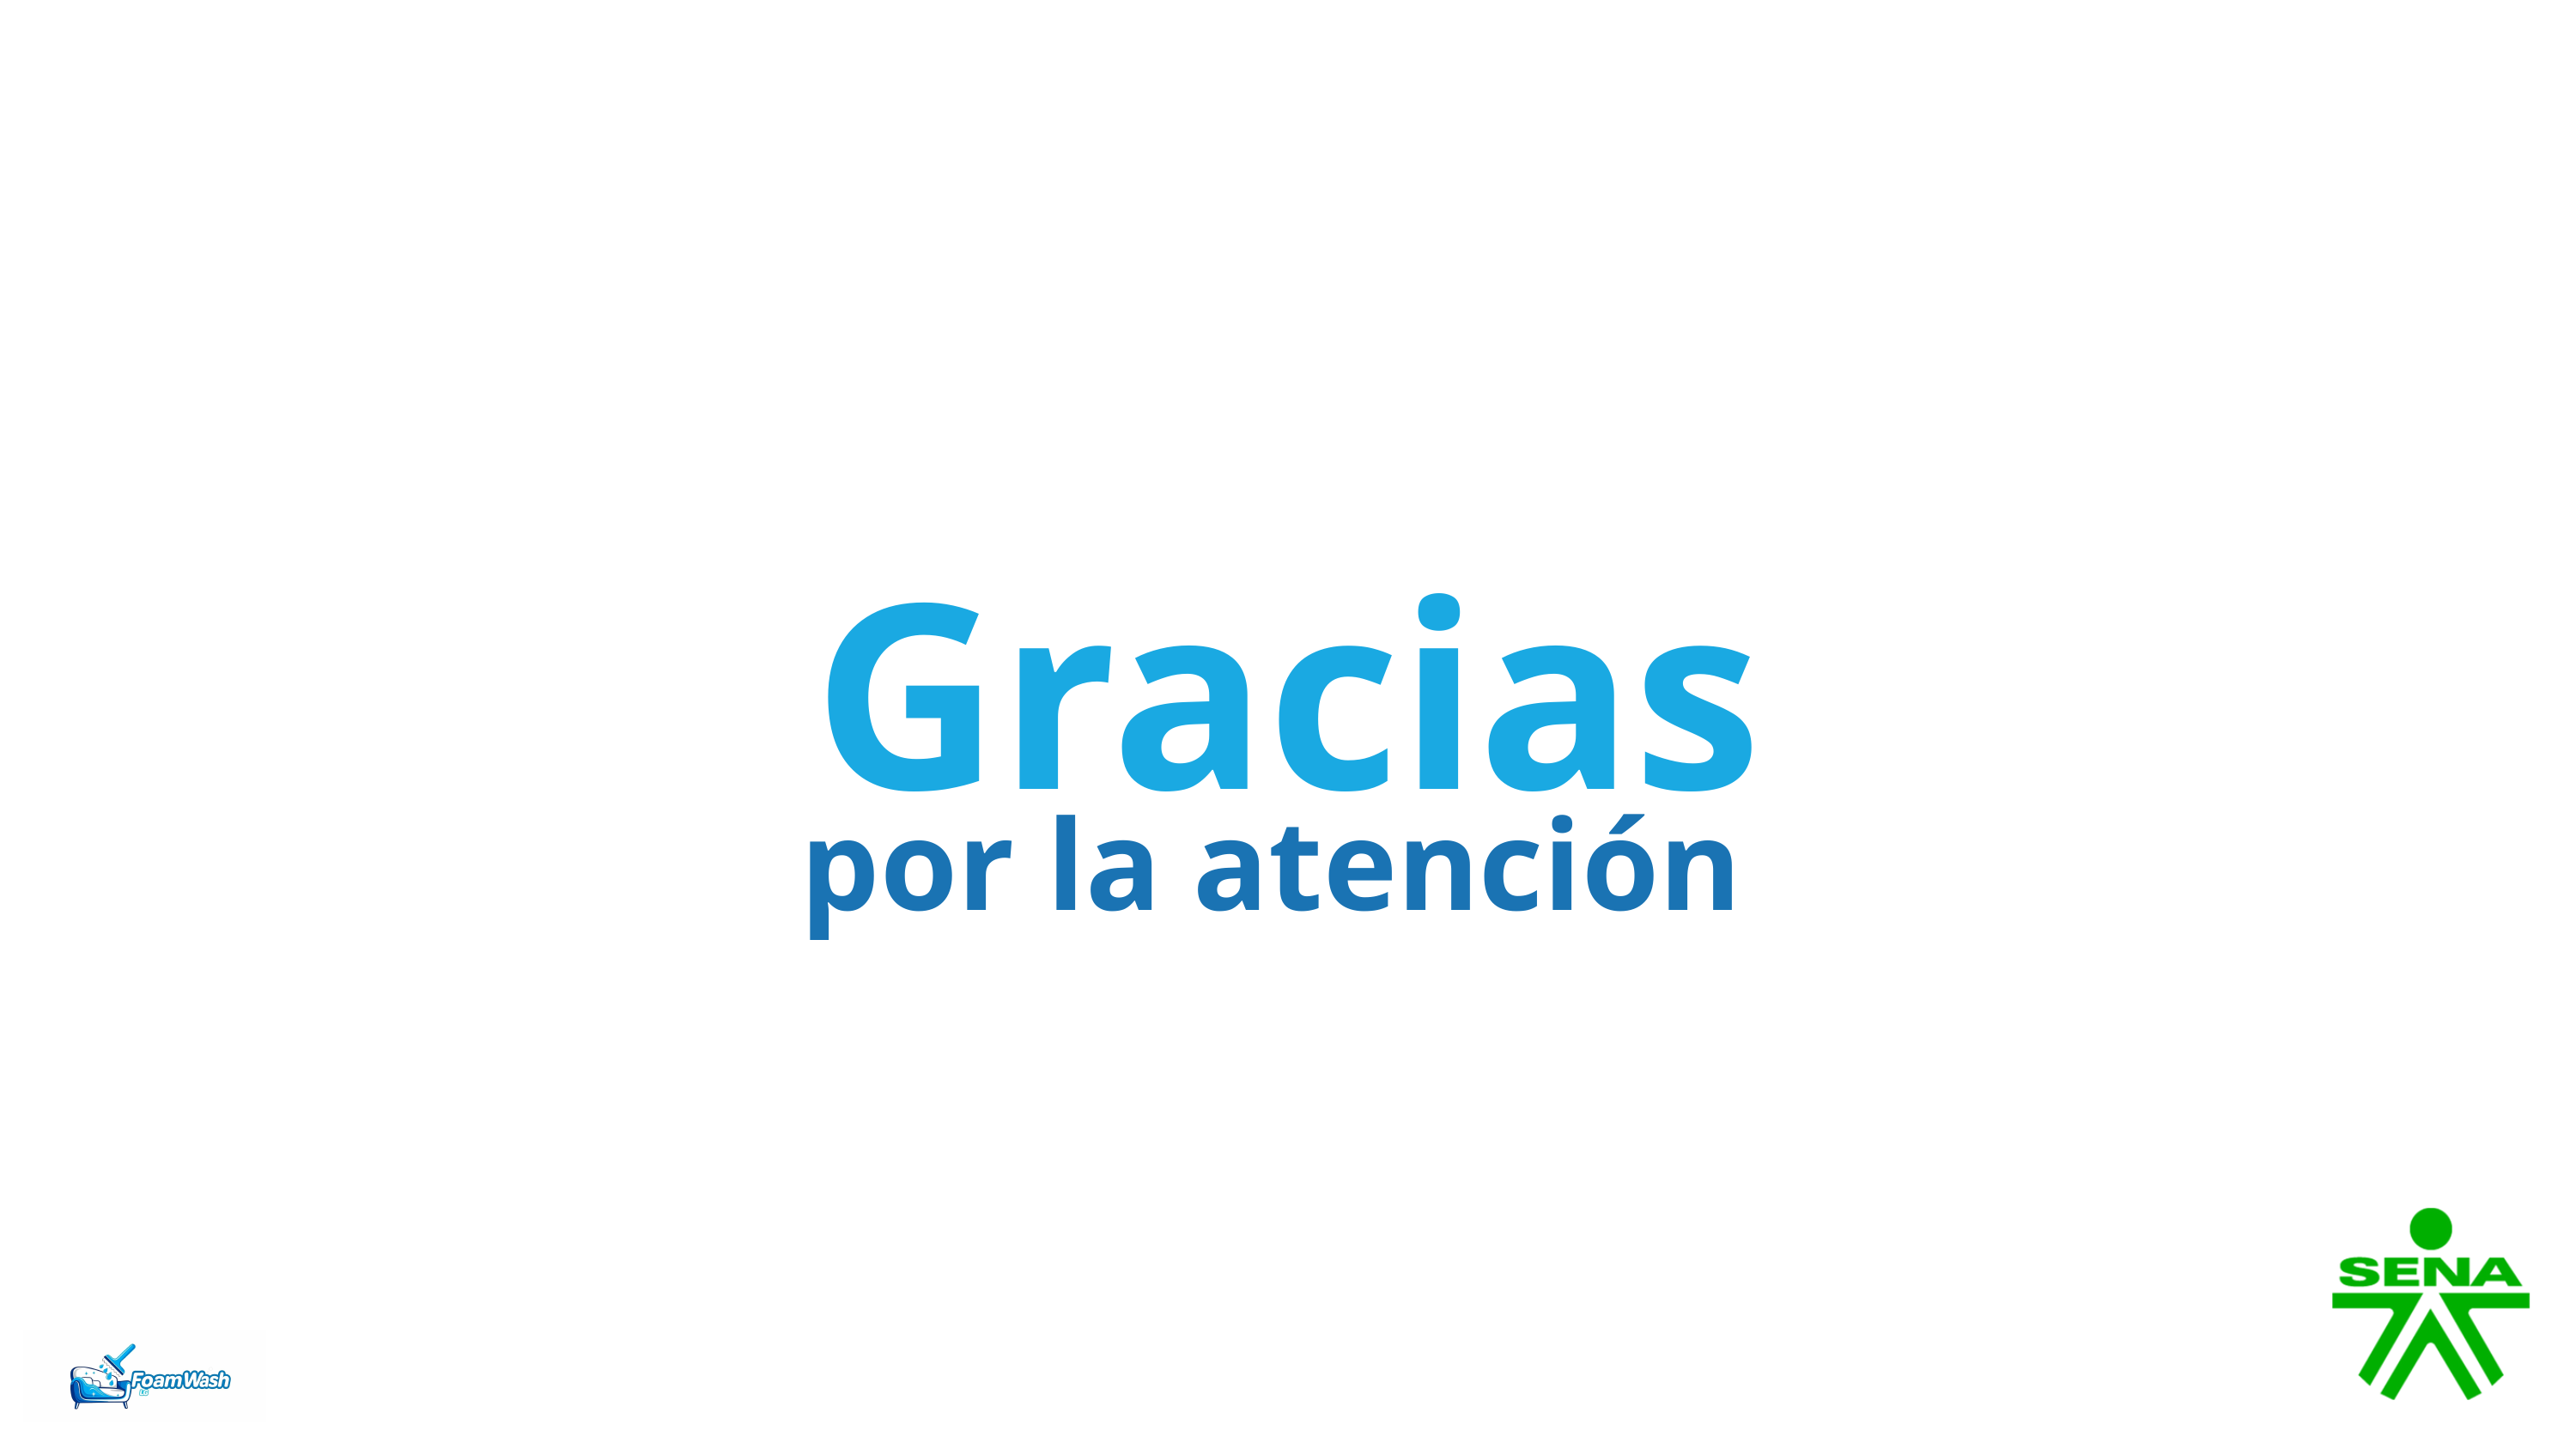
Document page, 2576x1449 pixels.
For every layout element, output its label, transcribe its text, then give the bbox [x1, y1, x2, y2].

text_box [23, 1330, 266, 1422]
text_box por la atención [613, 781, 1962, 936]
text_box Gracias [613, 524, 1962, 781]
text_box [2332, 1207, 2530, 1401]
